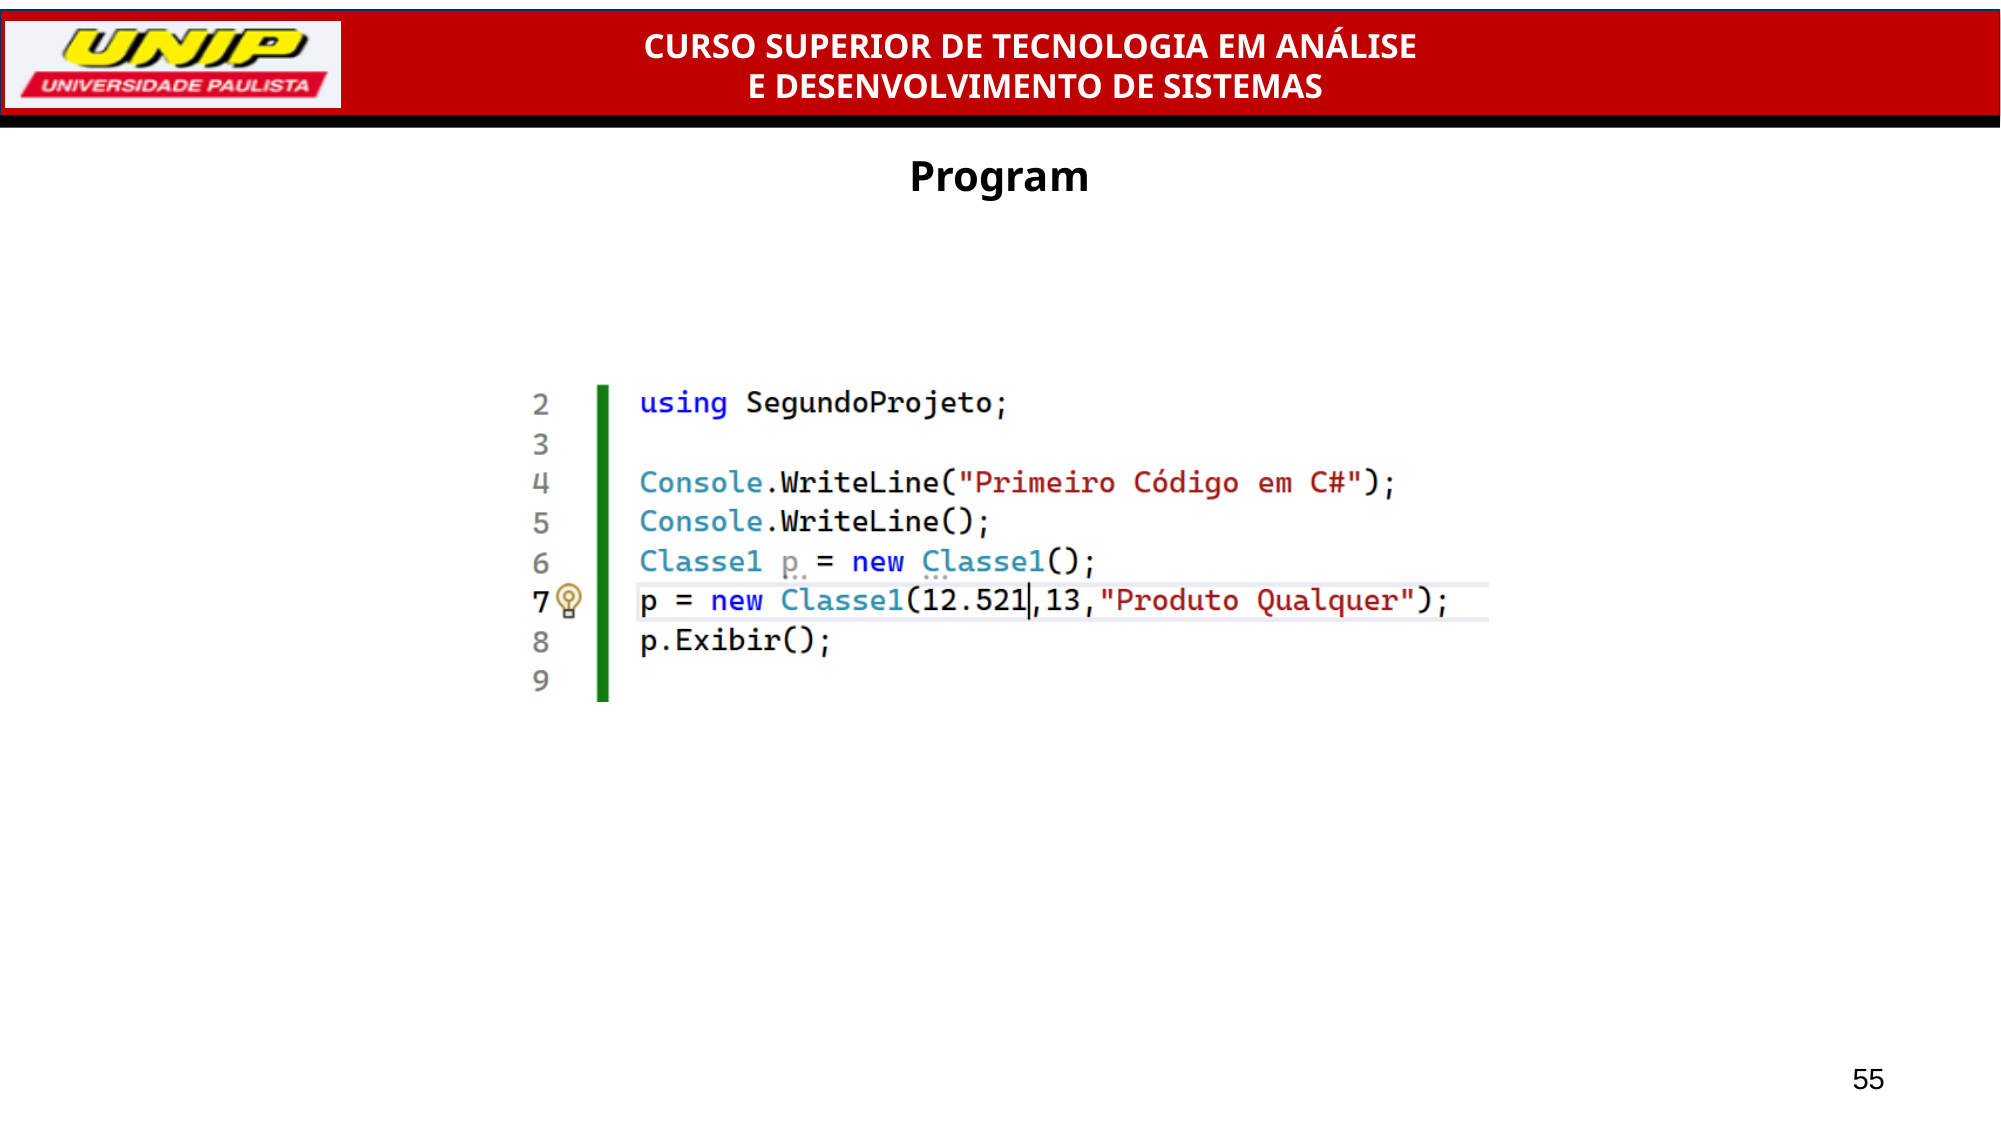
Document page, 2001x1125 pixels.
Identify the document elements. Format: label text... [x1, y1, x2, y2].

picture [492, 383, 1489, 702]
title Program [99, 62, 1900, 288]
picture [5, 21, 341, 108]
slide_number 55 [1433, 1024, 1900, 1103]
